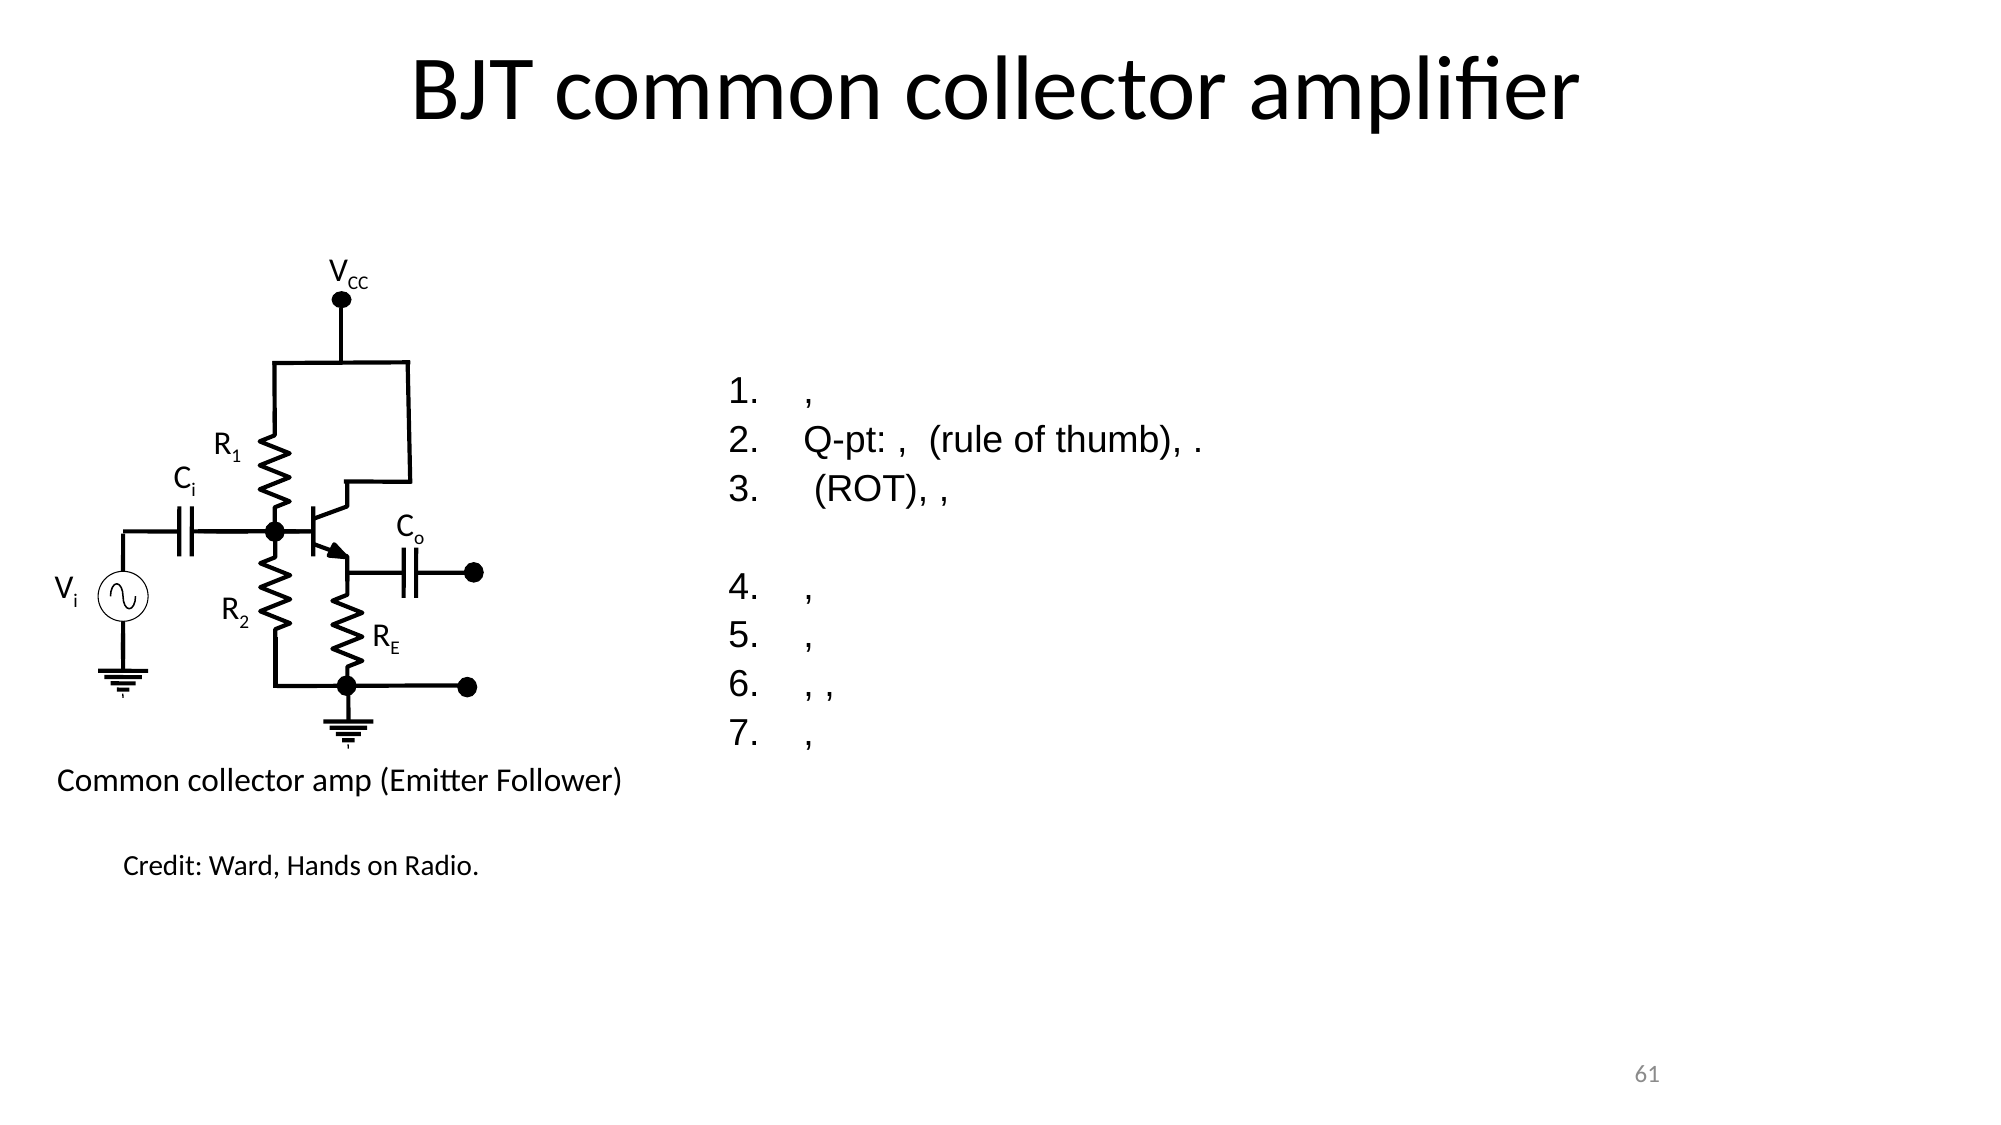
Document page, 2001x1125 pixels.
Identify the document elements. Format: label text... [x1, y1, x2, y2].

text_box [37, 240, 644, 806]
slide_number 61 [1325, 1042, 1675, 1103]
title BJT common collector amplifier [54, 18, 1938, 162]
text_box Credit: Ward, Hands on Radio. [108, 838, 495, 889]
